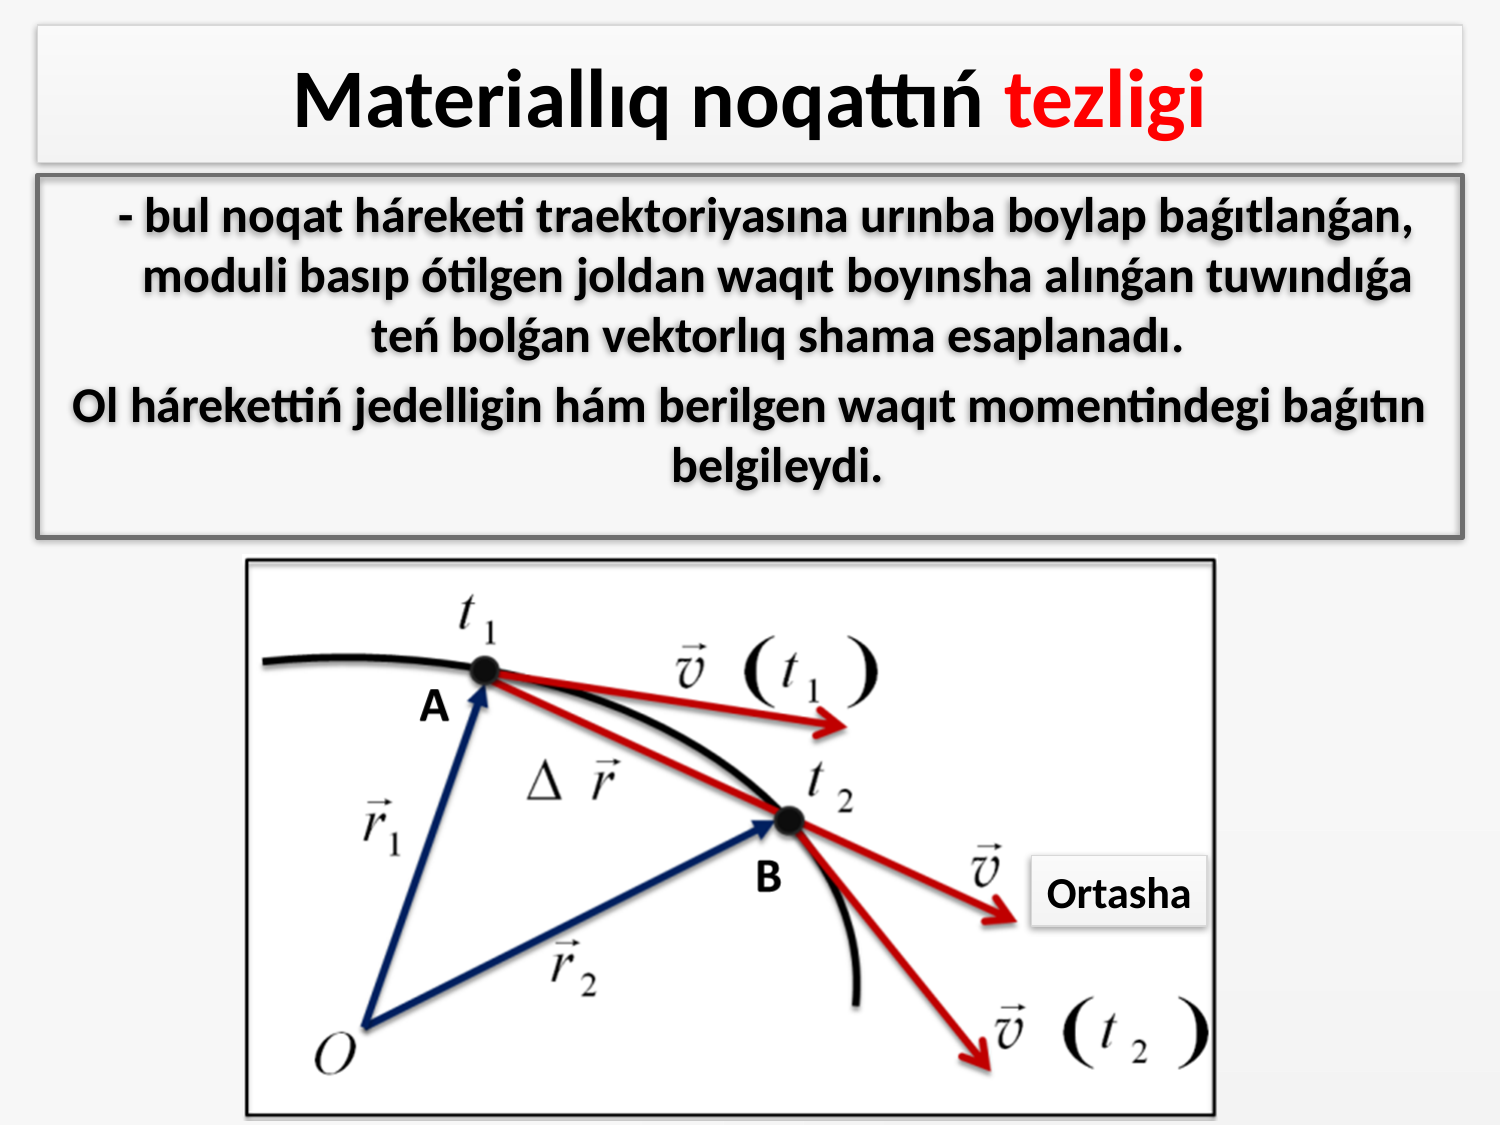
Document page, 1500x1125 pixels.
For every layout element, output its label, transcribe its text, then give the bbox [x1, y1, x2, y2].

list - bul noqat háreketi traektoriyasına urınba boylap baǵıtlanǵan, moduli basıp ótilgen joldan waqıt boyınsha alınǵan tuwındıǵa teń bolǵan vektorlıq shama esaplanadı. Ol hárekettiń jedelligin hám berilgen waqıt momentindegi baǵıtın belgileydi. [37, 174, 1463, 538]
title Materiallıq noqattıń tezligi [37, 24, 1463, 163]
picture [242, 554, 1218, 1121]
